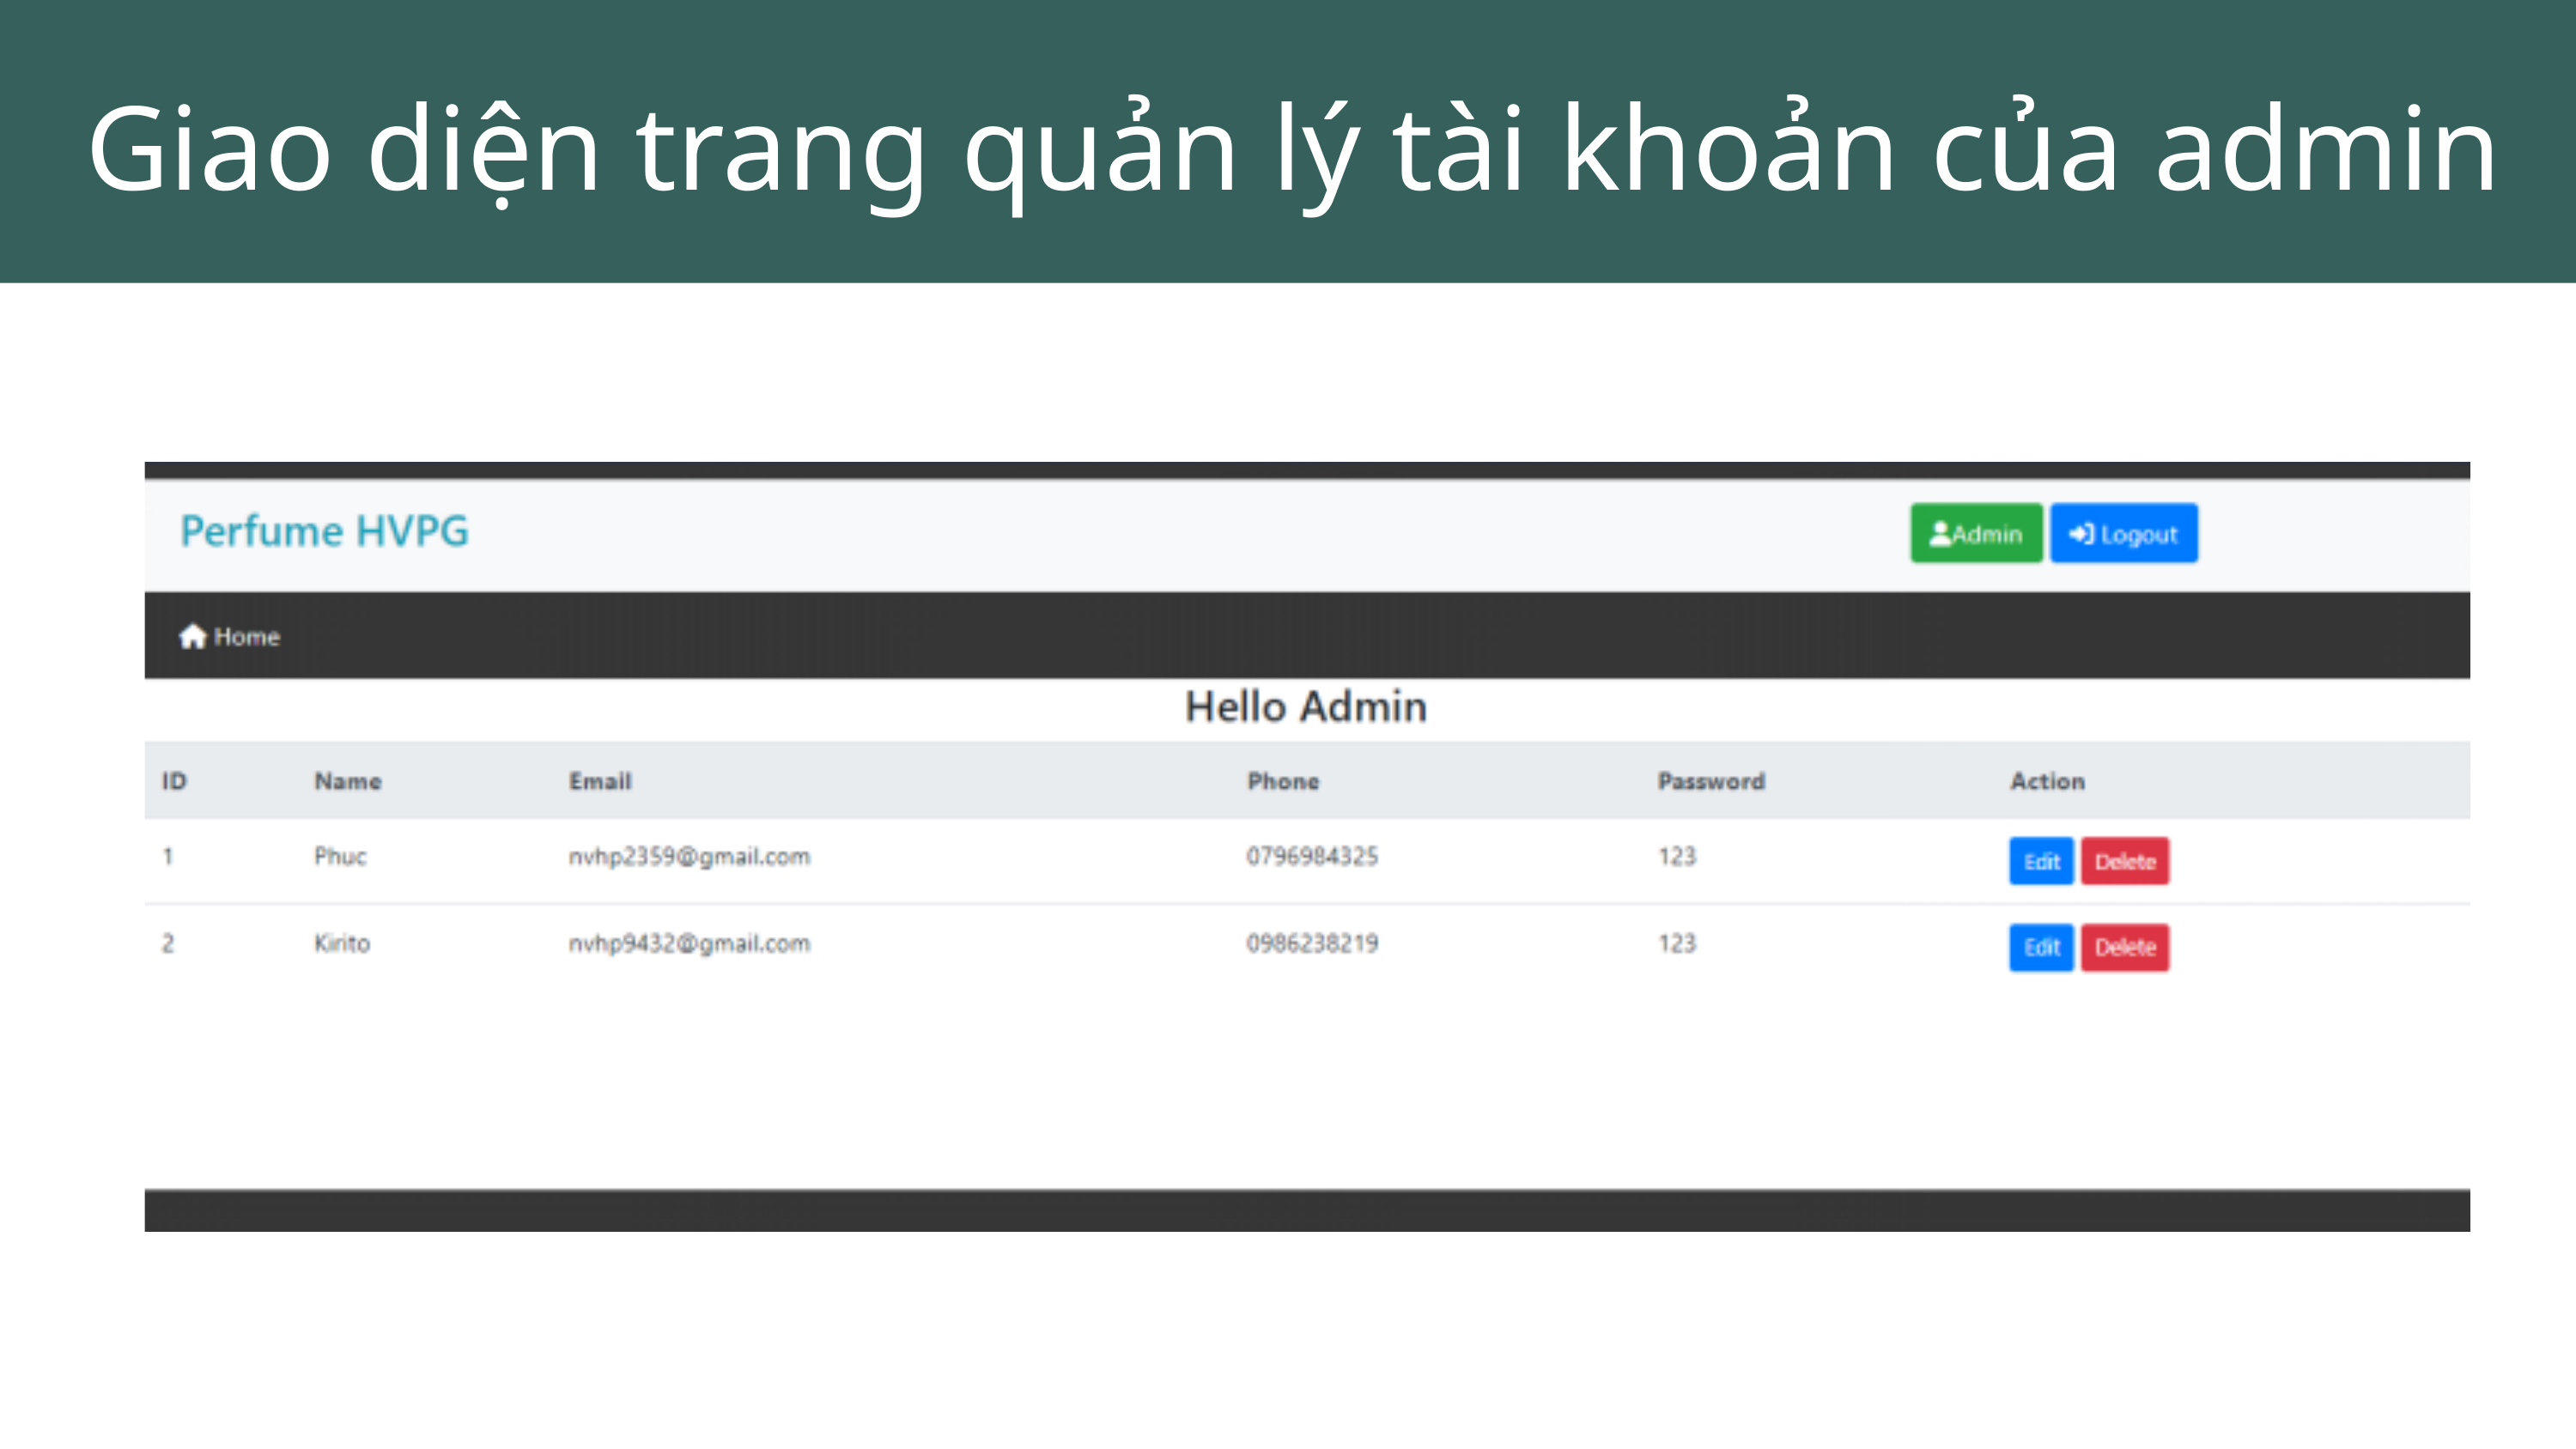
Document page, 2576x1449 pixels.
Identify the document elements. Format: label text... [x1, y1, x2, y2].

text_box Giao diện trang quản lý tài khoản của admin [85, 73, 2576, 353]
text_box [144, 462, 2470, 1232]
text_box [0, 0, 2576, 283]
